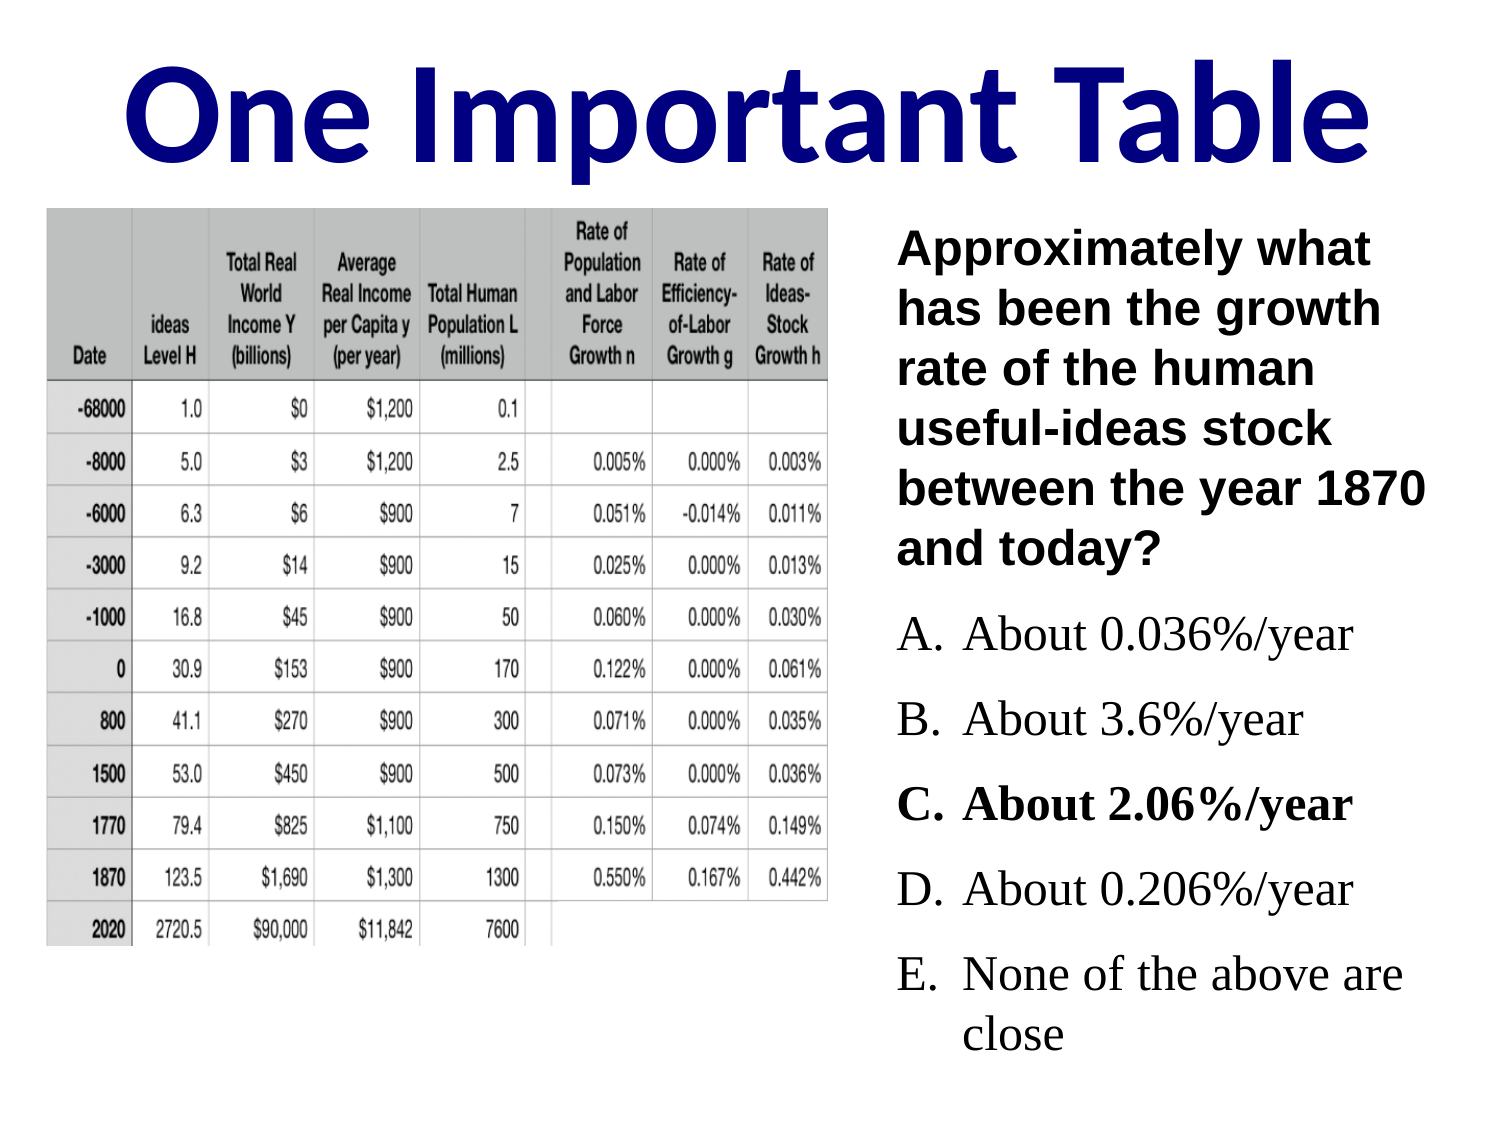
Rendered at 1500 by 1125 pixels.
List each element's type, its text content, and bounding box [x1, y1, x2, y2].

title One Important Table [44, 0, 1453, 209]
list Approximately what has been the growth rate of the human useful-ideas stock between the year 1870 and today? About 0.036%/year About 3.6%/year About 2.06%/year About 0.206%/year None of the above are close [888, 207, 1453, 1094]
picture [45, 208, 829, 946]
